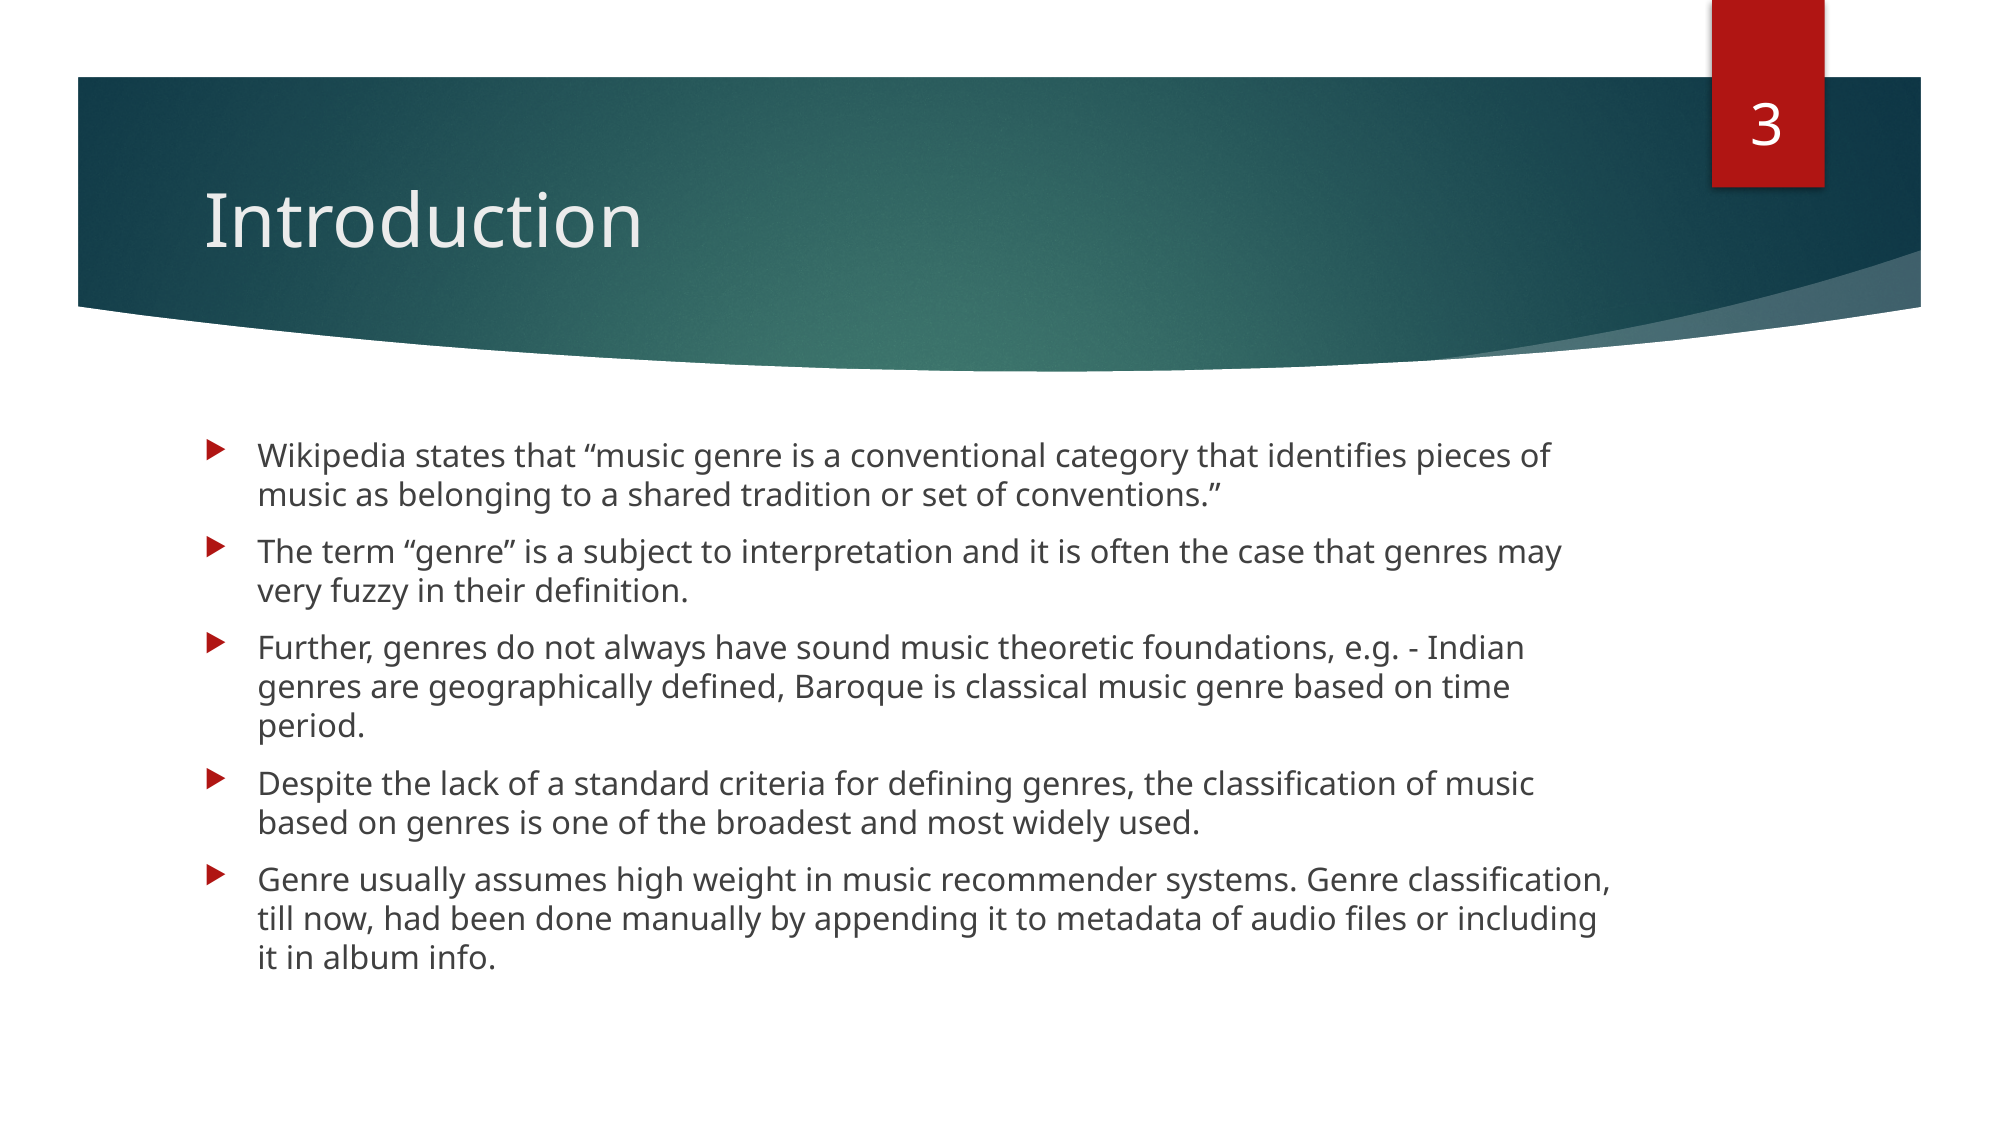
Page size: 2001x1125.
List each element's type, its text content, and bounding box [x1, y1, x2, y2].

slide_number 3 [1698, 48, 1836, 175]
title Introduction [189, 159, 1638, 276]
list Wikipedia states that “music genre is a conventional category that identifies pieces of music as belonging to a shared tradition or set of conventions.” The term “genre” is a subject to interpretation and it is often the case that genres may very fuzzy in their definition. Further, genres do not always have sound music theoretic foundations, e.g. - Indian genres are geographically defined, Baroque is classical music genre based on time period. Despite the lack of a standard criteria for defining genres, the classification of music based on genres is one of the broadest and most widely used. Genre usually assumes high weight in music recommender systems. Genre classification, till now, had been done manually by appending it to metadata of audio files or including it in album info. [189, 427, 1638, 988]
